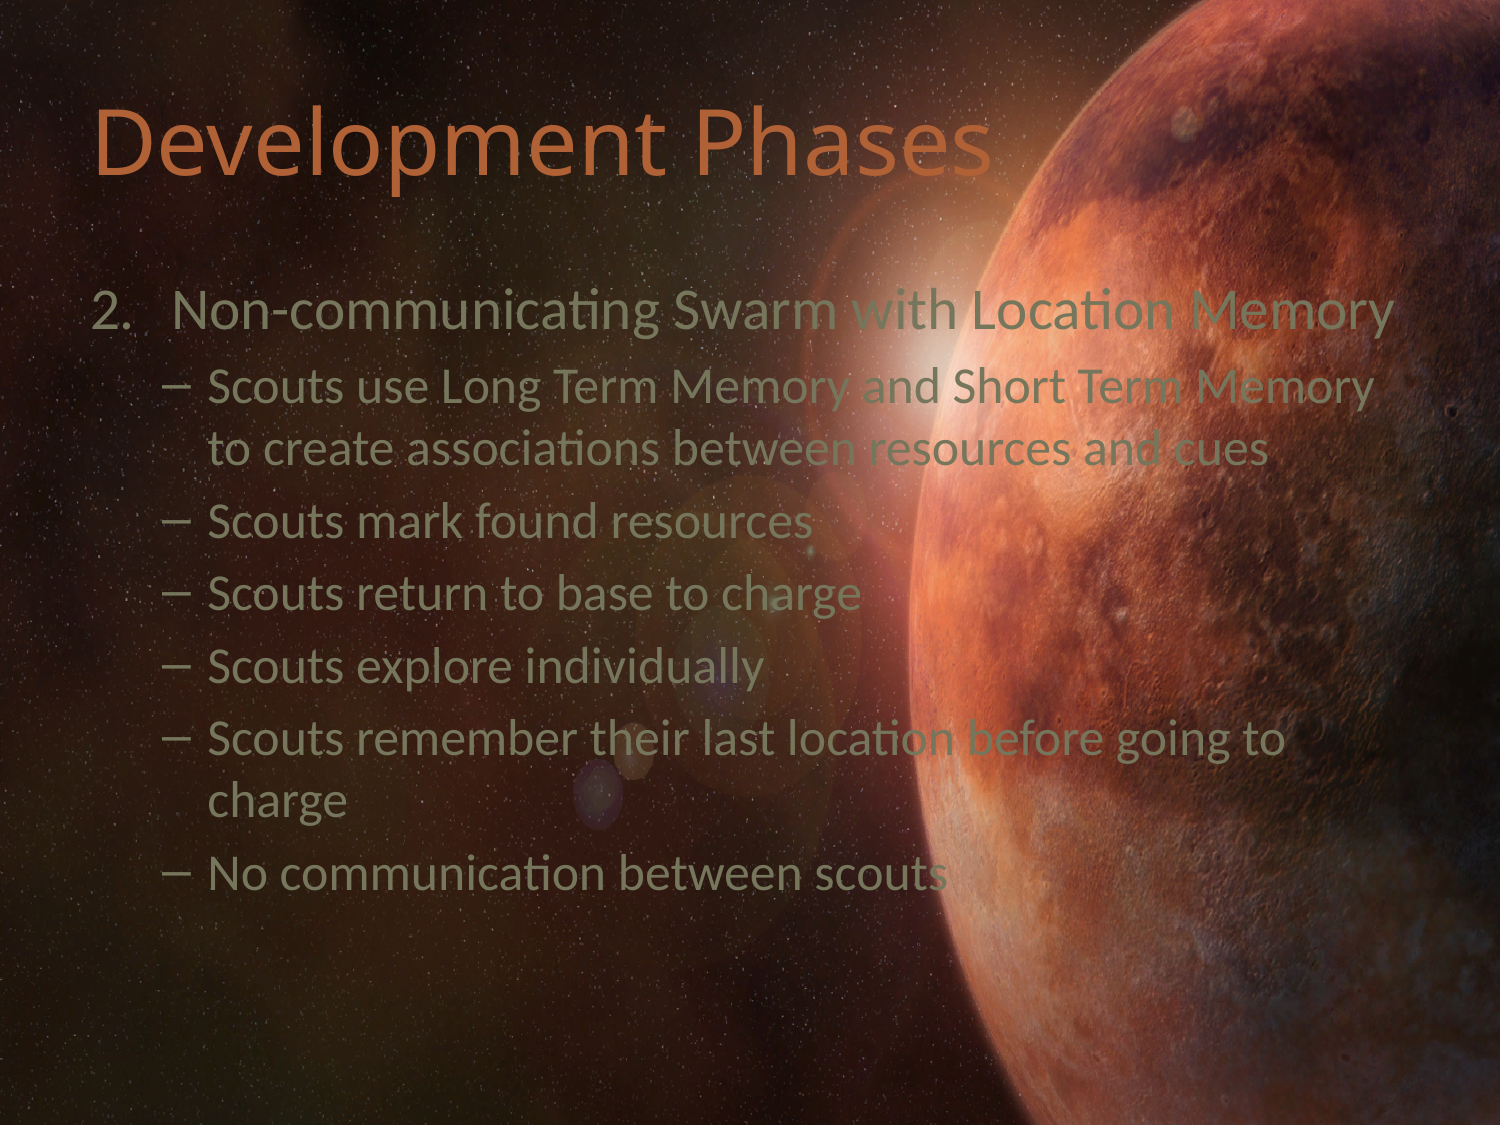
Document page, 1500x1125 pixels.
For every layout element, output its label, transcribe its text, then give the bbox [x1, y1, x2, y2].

title Development Phases [75, 45, 1425, 233]
list Non-communicating Swarm with Location Memory Scouts use Long Term Memory and Short Term Memory to create associations between resources and cues Scouts mark found resources Scouts return to base to charge Scouts explore individually Scouts remember their last location before going to charge No communication between scouts [75, 262, 1425, 1005]
picture [0, 0, 1500, 1125]
